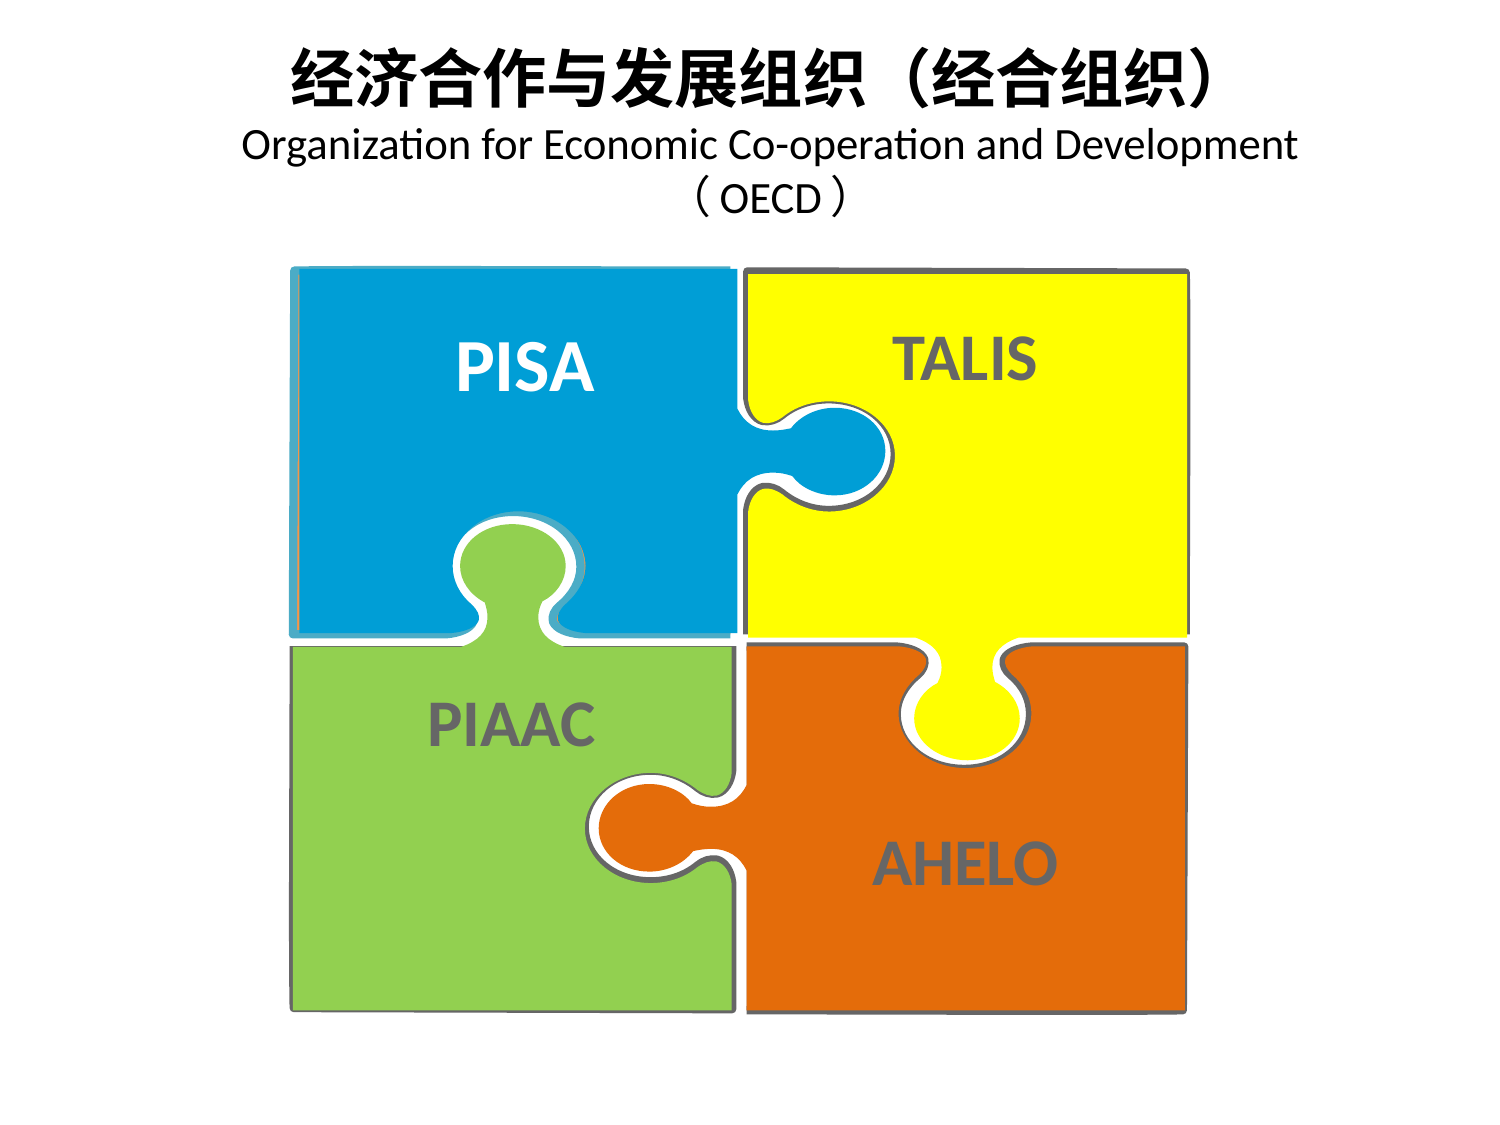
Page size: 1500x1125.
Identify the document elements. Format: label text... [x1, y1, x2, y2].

text_box 经济合作与发展组织（经合组织） Organization for Economic Co-operation and Development （OECD） [41, 30, 1500, 232]
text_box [288, 231, 1188, 1012]
